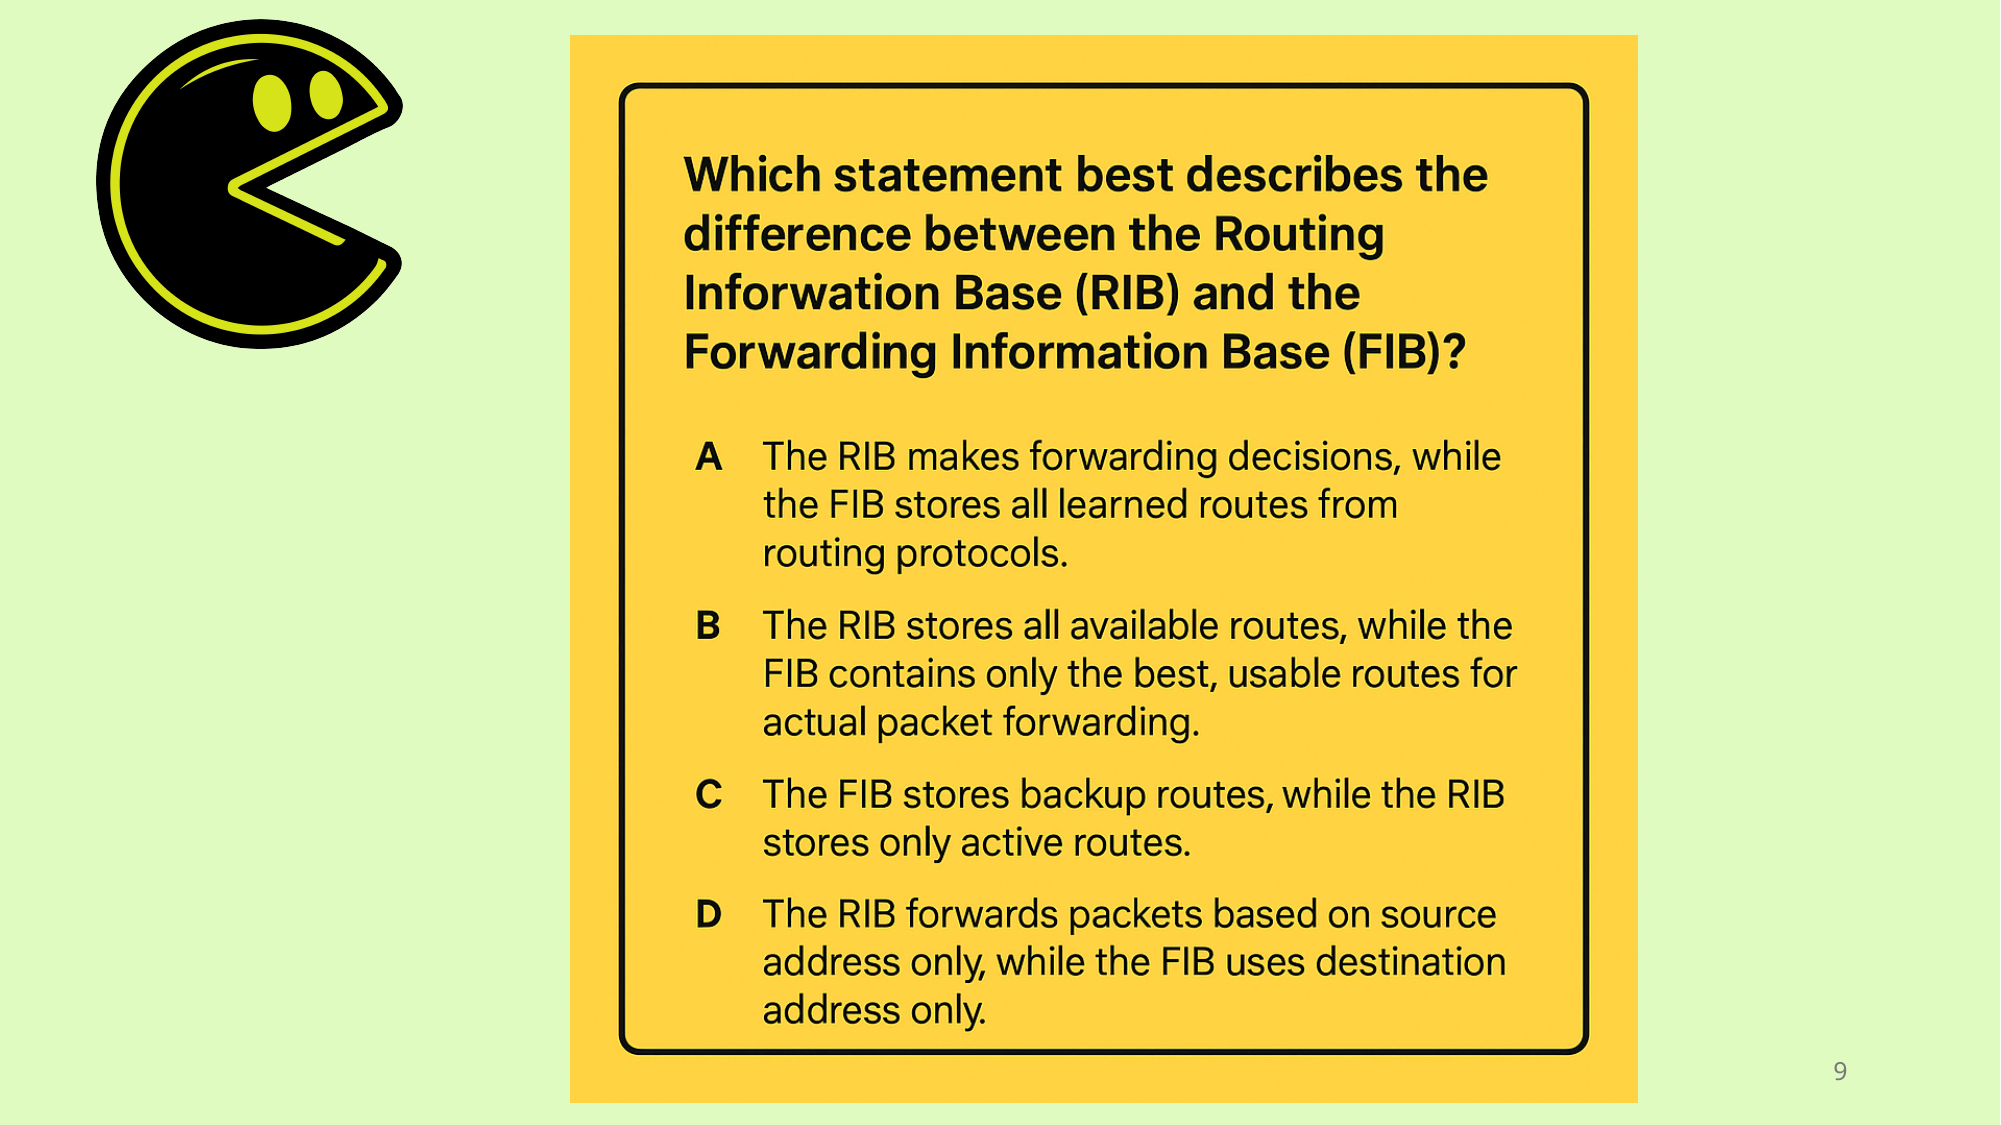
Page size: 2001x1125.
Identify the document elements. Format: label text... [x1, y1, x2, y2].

picture [570, 35, 1638, 1104]
slide_number 9 [1638, 1042, 1863, 1103]
picture [96, 19, 404, 350]
